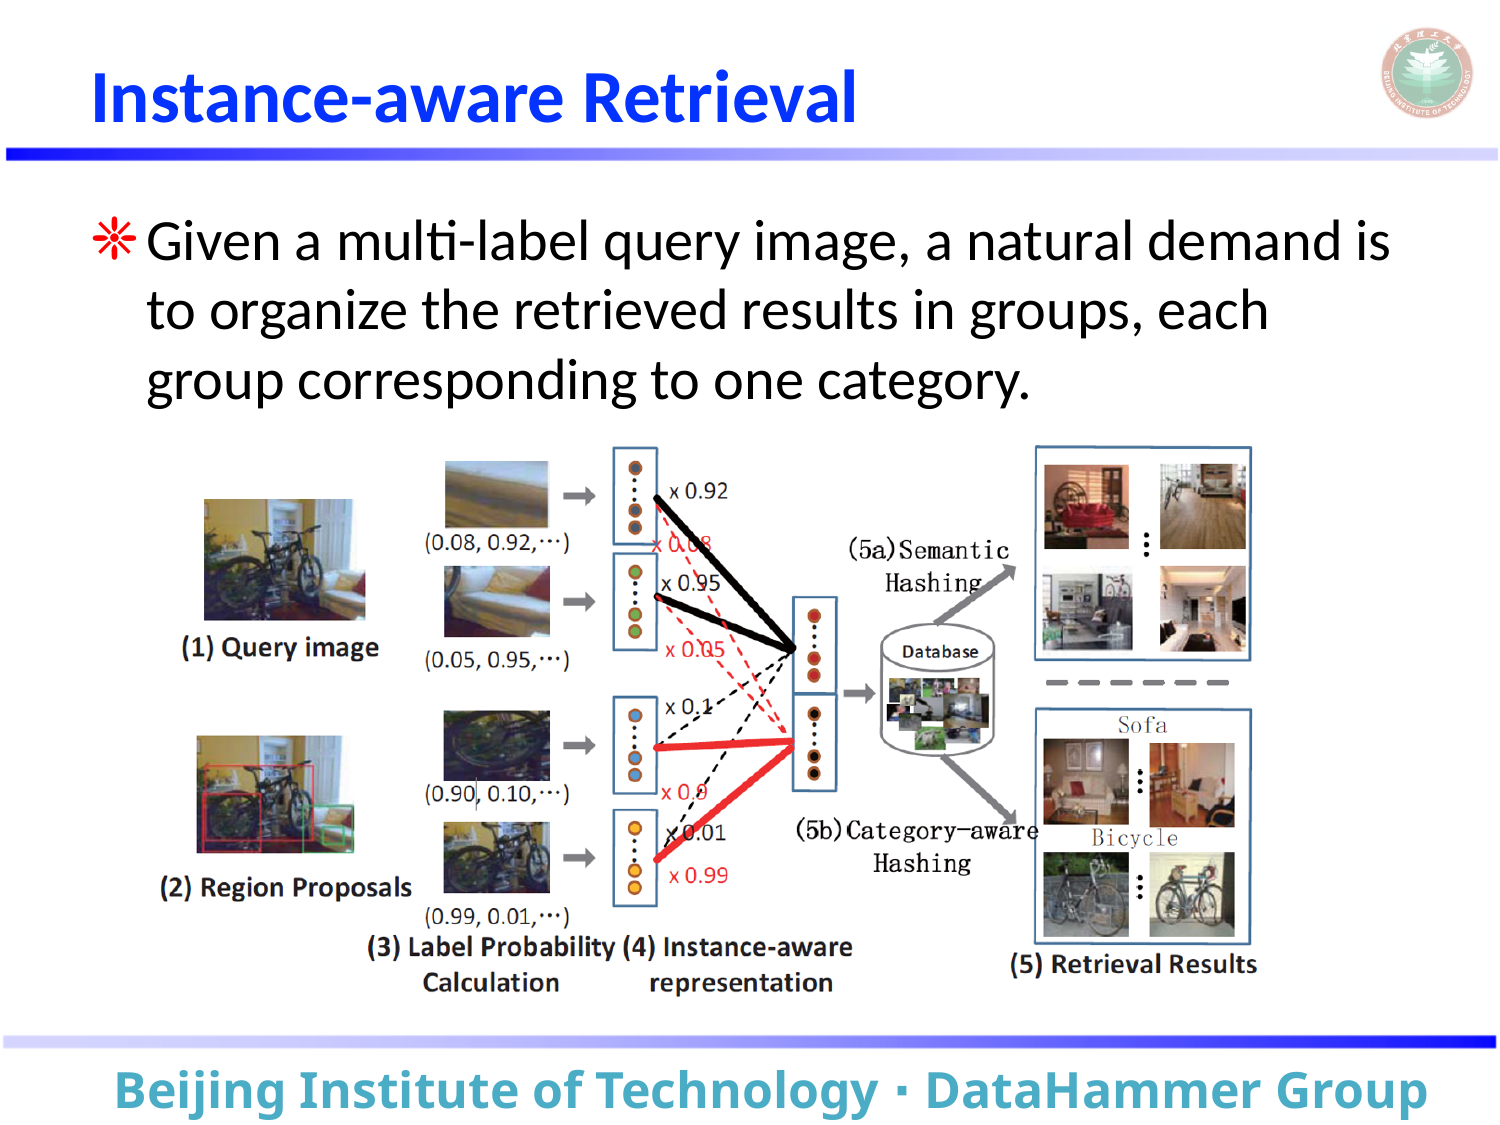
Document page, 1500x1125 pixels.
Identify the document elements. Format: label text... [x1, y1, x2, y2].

list Given a multi-label query image, a natural demand is to organize the retrieved results in groups, each group corresponding to one category. [75, 194, 1425, 1026]
picture [3, 1028, 1500, 1062]
picture [0, 133, 1500, 169]
title Instance-aware Retrieval [75, 38, 1425, 148]
picture [140, 422, 1281, 1012]
